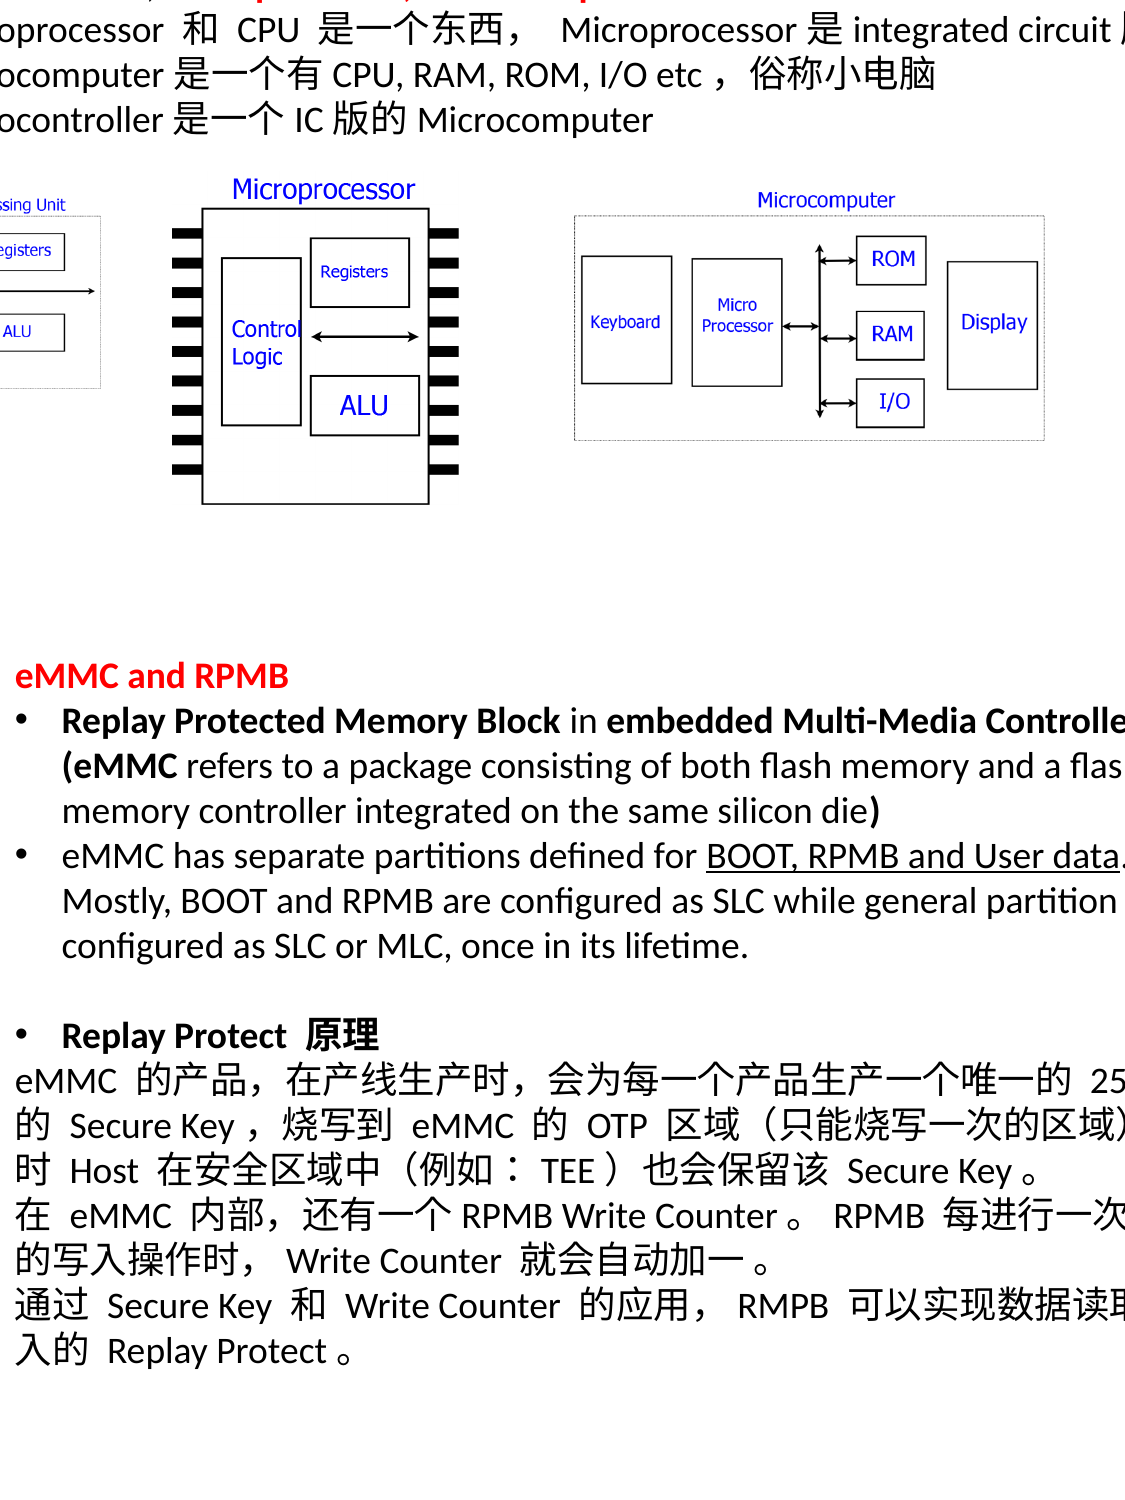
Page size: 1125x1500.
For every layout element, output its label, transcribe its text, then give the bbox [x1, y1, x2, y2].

picture [172, 170, 460, 505]
text_box eMMC and RPMB Replay Protected Memory Block in embedded Multi-Media Controller (eMMC refers to a package consisting of both flash memory and a flash memory controller integrated on the same silicon die) eMMC has separate partitions defined for BOOT, RPMB and User data. Mostly, BOOT and RPMB are configured as SLC while general partition can be configured as SLC or MLC, once in its lifetime. Replay Protect 原理 eMMC 的产品，在产线生产时，会为每一个产品生产一个唯一的 256 bits 的 Secure Key，烧写到 eMMC 的 OTP 区域（只能烧写一次的区域），同时 Host 在安全区域中（例如：TEE）也会保留该 Secure Key。 在 eMMC 内部，还有一个RPMB Write Counter。RPMB 每进行一次合法的写入操作时，Write Counter 就会自动加一 。 通过 Secure Key 和 Write Counter 的应用，RMPB 可以实现数据读取和写入的 Replay Protect。 [0, 643, 1125, 1424]
picture [0, 194, 101, 389]
text_box difference of CPU, Microprocessor, Microcomputer and Microcontroller Microprocessor 和 CPU 是一个东西， Microprocessor是integrated circuit版的CPU Microcomputer是一个有CPU, RAM, ROM, I/O etc，俗称小电脑 Microcontroller是一个IC版的Microcomputer [0, 0, 1125, 148]
picture [574, 186, 1045, 442]
